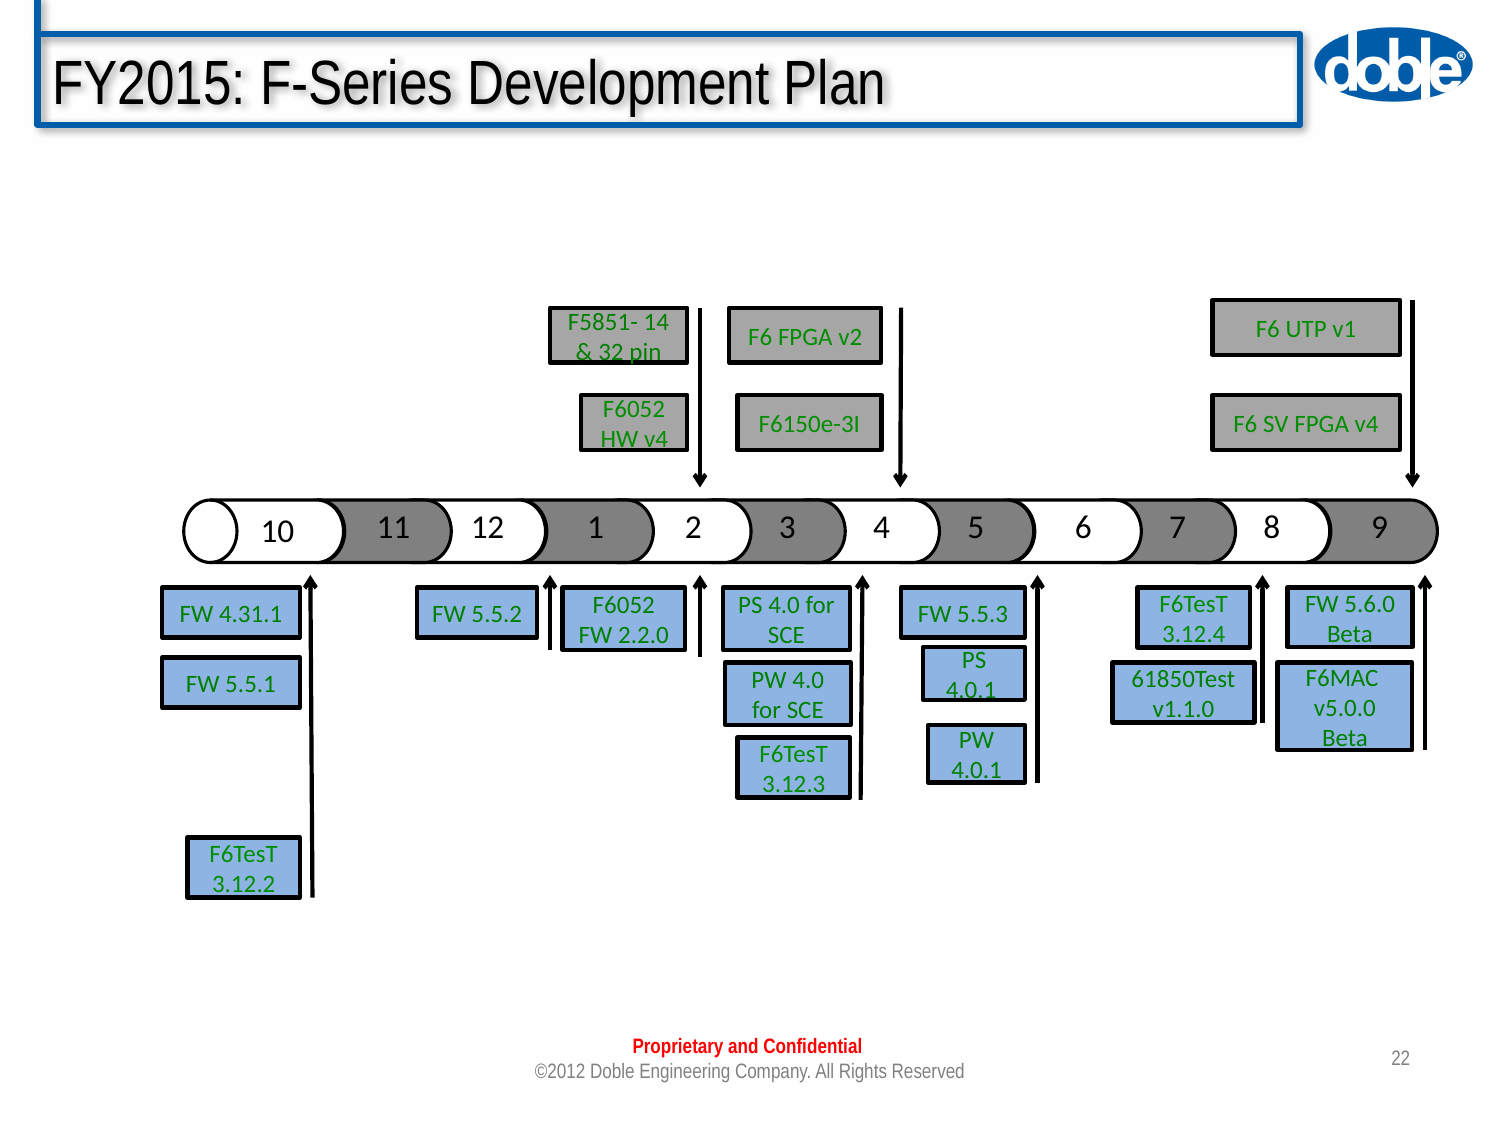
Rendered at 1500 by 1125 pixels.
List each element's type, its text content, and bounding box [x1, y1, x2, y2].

title FY2015: F-Series Development Plan [34, 31, 1303, 128]
text_box PW 4.0 for SCE [723, 660, 853, 727]
text_box F6 FPGA v2 [727, 306, 883, 365]
text_box F6 SV FPGA v4 [1210, 393, 1402, 452]
text_box F6052 HW v4 [579, 393, 689, 452]
picture [0, 0, 1500, 1125]
text_box F6TesT 3.12.4 [1135, 585, 1252, 650]
text_box F6052 FW 2.2.0 [560, 585, 687, 652]
text_box F6150e-3I [735, 393, 884, 452]
text_box FW 5.5.3 [899, 585, 1027, 640]
text_box FW 5.5.1 [160, 655, 302, 710]
text_box FW 4.31.1 [160, 585, 302, 640]
text_box PW 4.0.1 [926, 723, 1027, 785]
text_box F6MAC v5.0.0 Beta [1275, 660, 1414, 752]
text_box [183, 497, 1438, 563]
text_box F6TesT 3.12.2 [185, 835, 302, 900]
text_box FW 5.5.2 [415, 585, 539, 640]
text_box F5851- 14 & 32 pin [548, 306, 689, 365]
text_box 61850Test v1.1.0 [1110, 660, 1257, 725]
text_box PS 4.0.1 [921, 645, 1027, 702]
text_box FW 5.6.0 Beta [1285, 585, 1415, 649]
text_box F6TesT 3.12.3 [735, 735, 852, 800]
text_box PS 4.0 for SCE [721, 585, 852, 652]
text_box F6 UTP v1 [1210, 298, 1402, 357]
